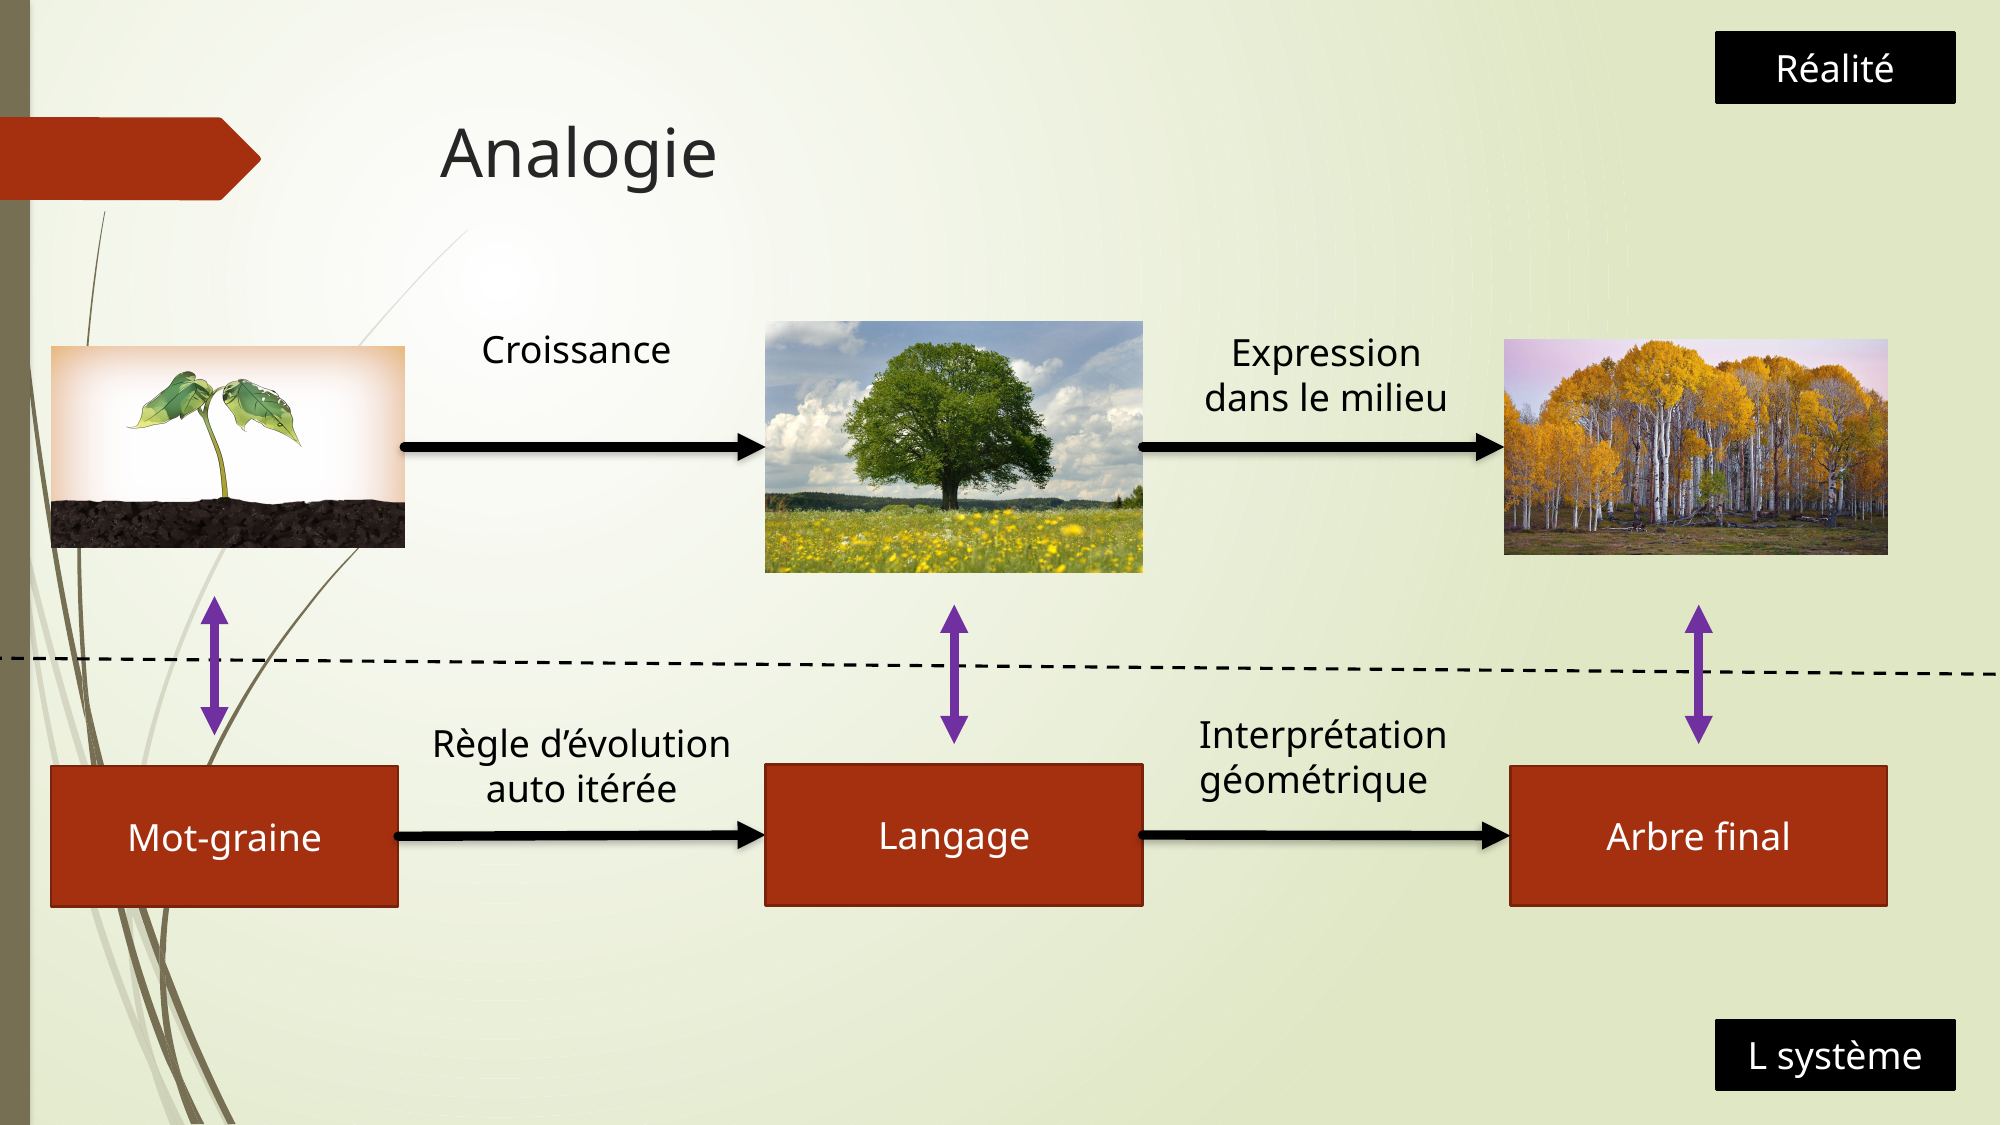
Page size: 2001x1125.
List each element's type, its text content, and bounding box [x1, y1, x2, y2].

picture [765, 321, 1143, 573]
title Analogie [425, 102, 784, 281]
text_box Langage [764, 763, 1144, 907]
text_box Mot-graine [50, 765, 399, 908]
text_box Arbre final [1509, 765, 1888, 907]
text_box Règle d’évolution auto itérée [416, 712, 747, 818]
text_box Interprétation géométrique [1184, 703, 1469, 809]
text_box Réalité [1715, 31, 1956, 104]
text_box Croissance [456, 319, 697, 379]
picture [1503, 339, 1888, 555]
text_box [958, 657, 1694, 675]
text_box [218, 657, 950, 675]
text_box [1702, 657, 2000, 675]
text_box L système [1715, 1019, 1956, 1091]
text_box Expression dans le milieu [1171, 321, 1482, 427]
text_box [0, 657, 210, 675]
picture [50, 346, 405, 548]
